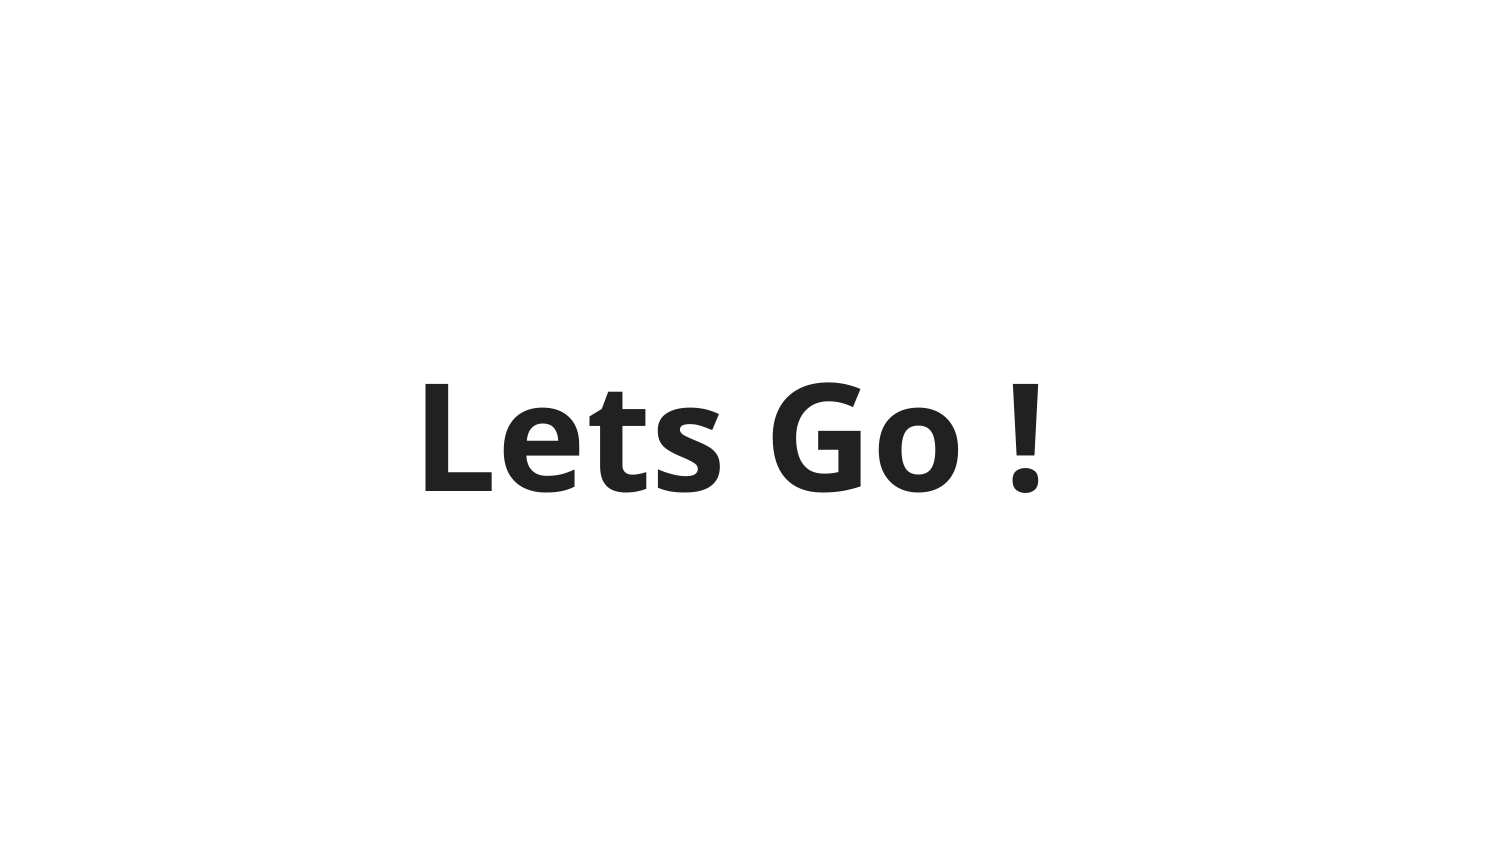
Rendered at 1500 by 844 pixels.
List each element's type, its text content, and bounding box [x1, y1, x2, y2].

title Lets Go ! [51, 326, 1449, 518]
